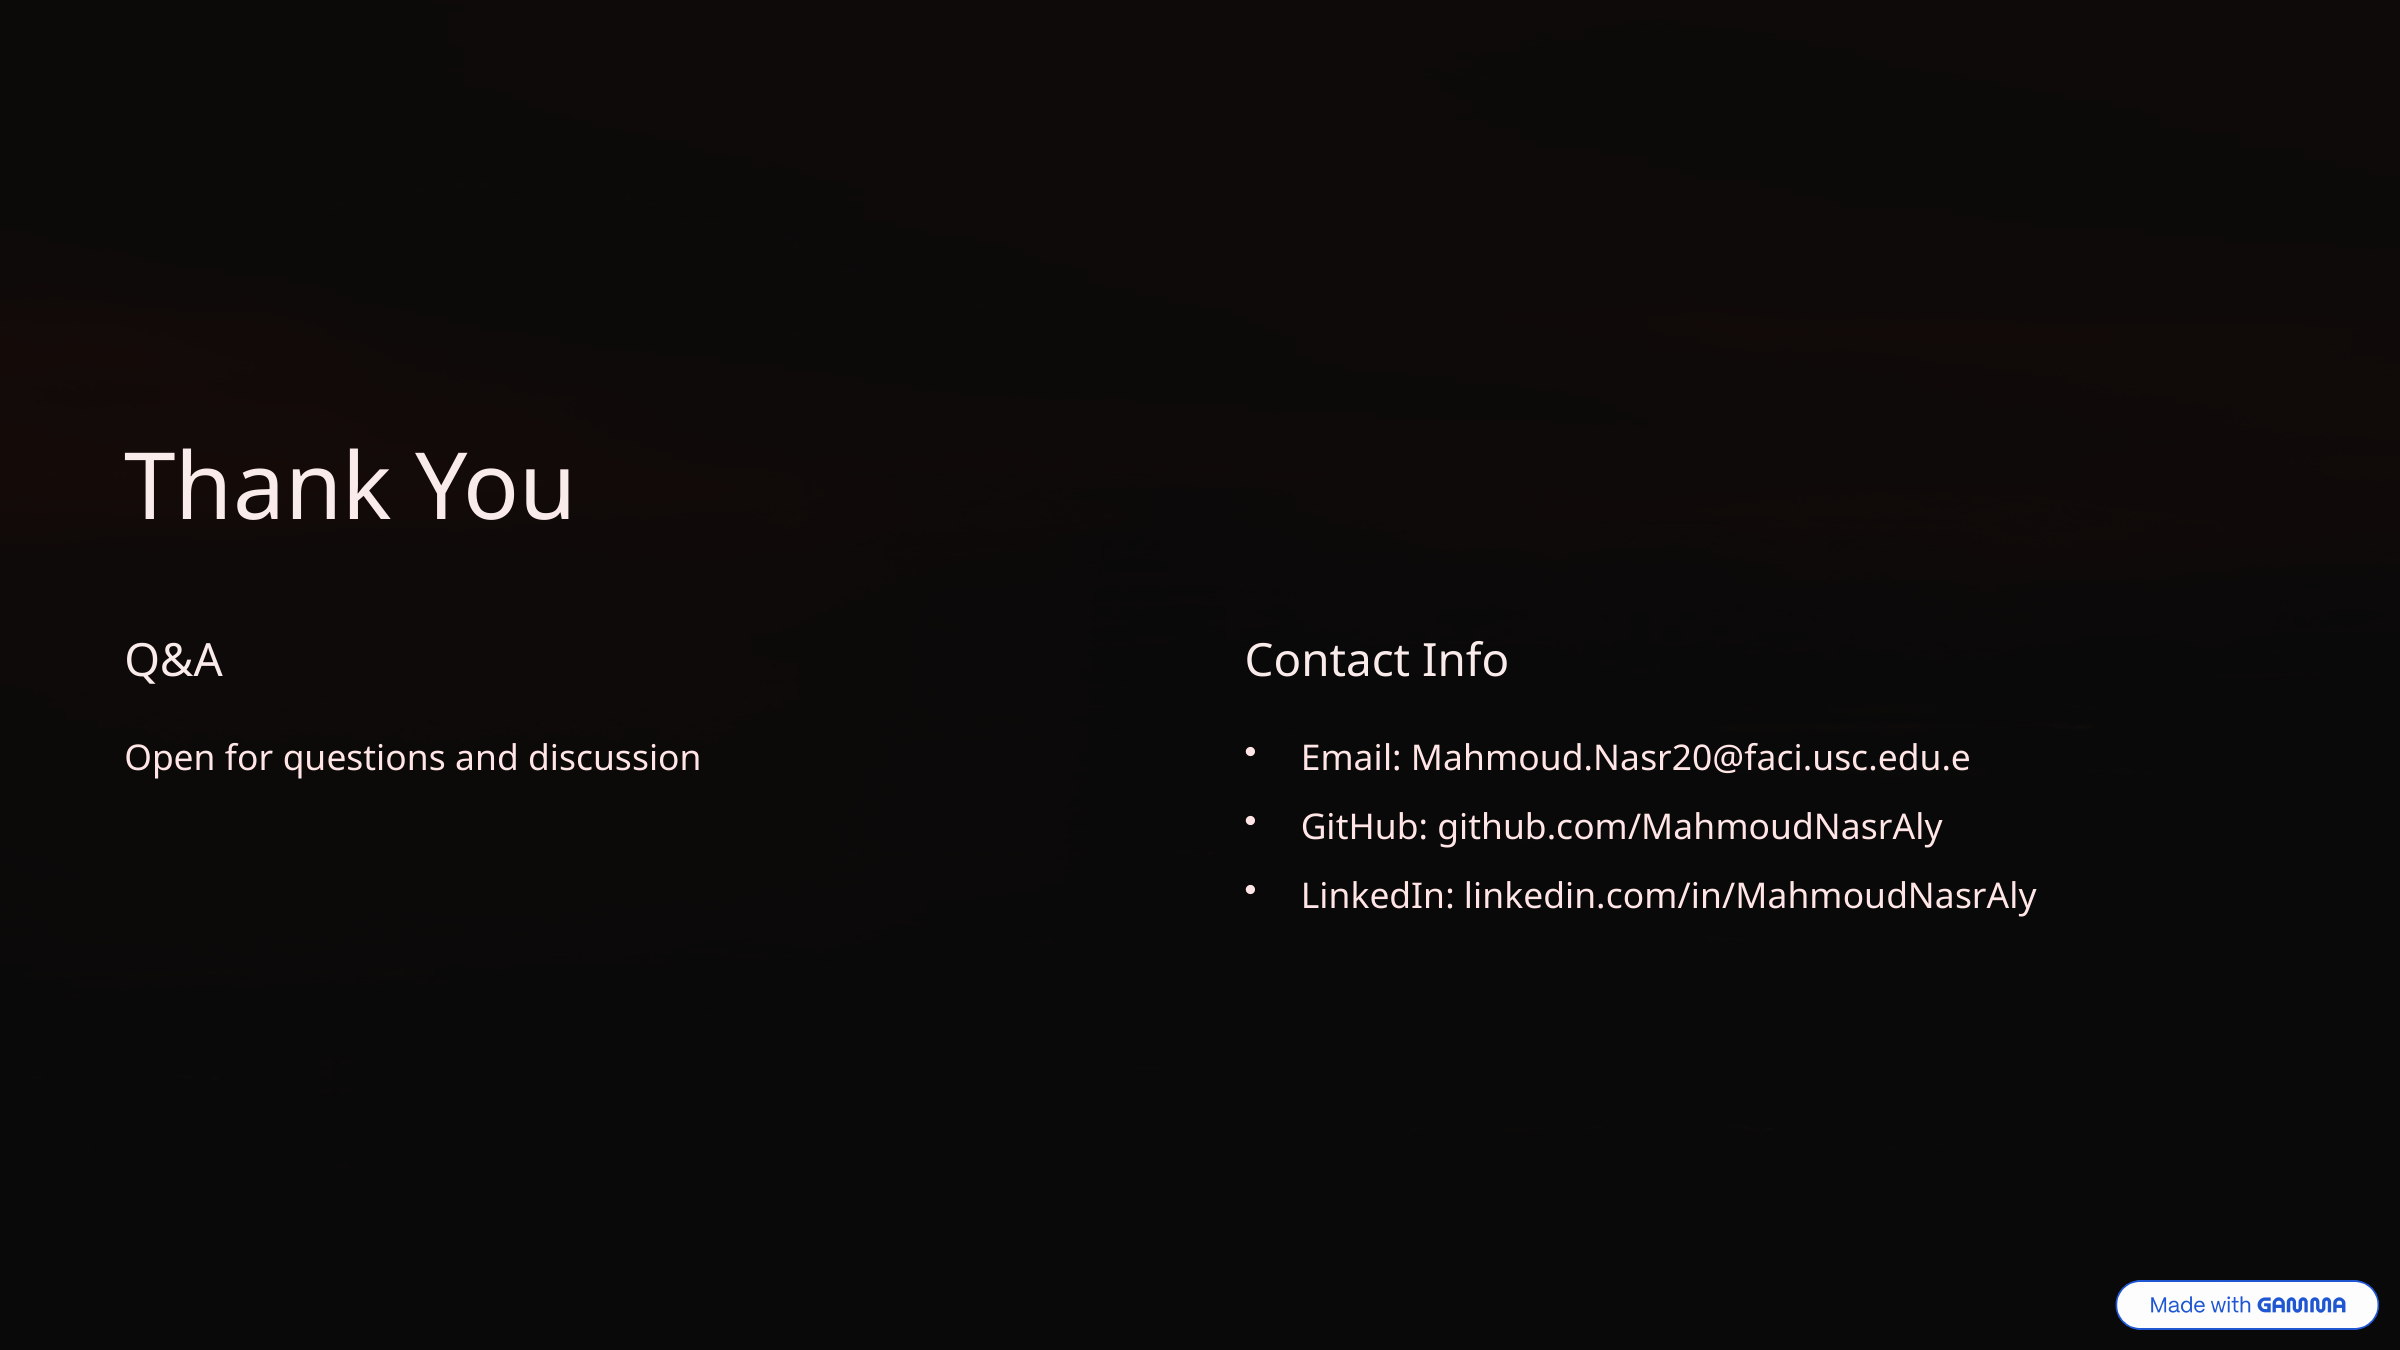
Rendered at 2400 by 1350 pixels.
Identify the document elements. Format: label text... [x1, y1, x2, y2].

picture [2106, 1271, 2389, 1339]
text_box GitHub: github.com/MahmoudNasrAly [1244, 790, 2277, 848]
text_box Contact Info [1244, 626, 1713, 686]
text_box Thank You [124, 421, 1060, 538]
text_box Open for questions and discussion [124, 720, 1157, 778]
text_box Email: Mahmoud.Nasr20@faci.usc.edu.e [1244, 720, 2277, 778]
text_box LinkedIn: linkedin.com/in/MahmoudNasrAly [1244, 859, 2277, 917]
text_box Q&A [124, 626, 592, 686]
